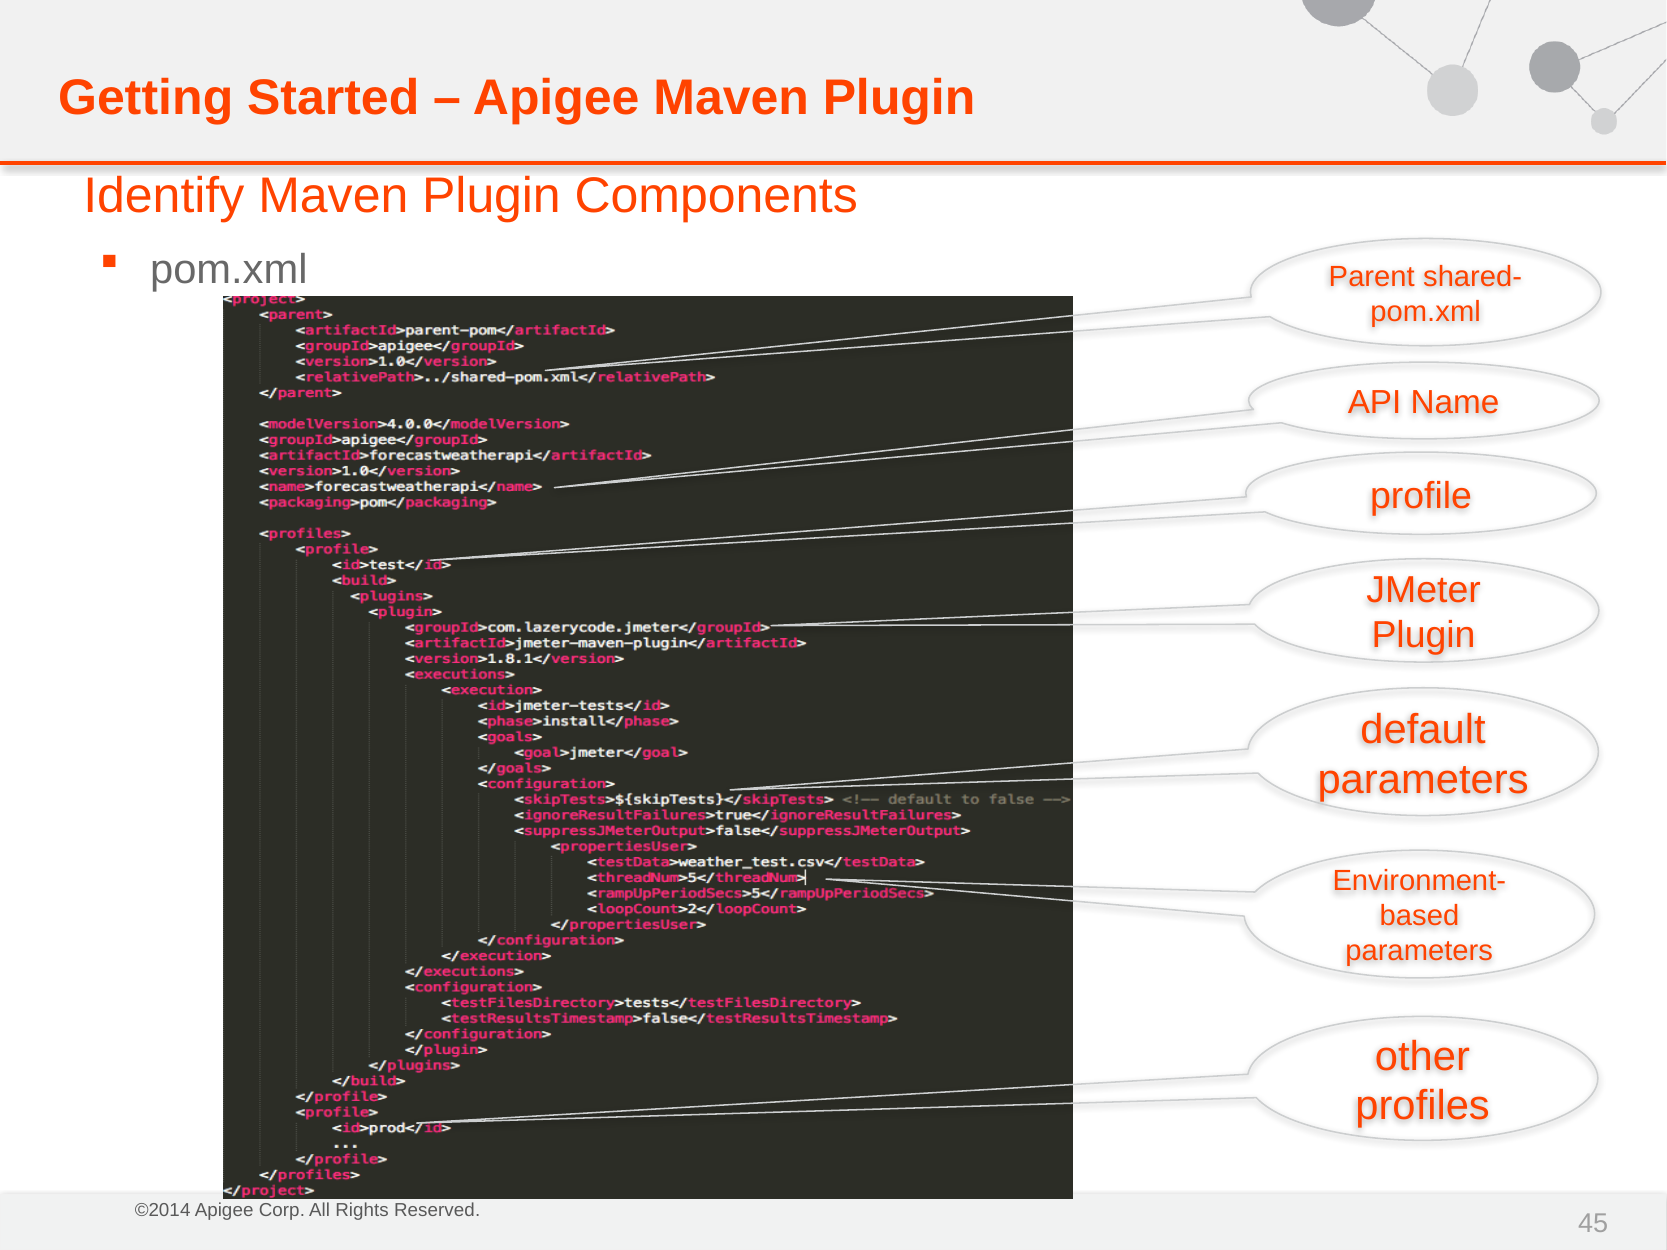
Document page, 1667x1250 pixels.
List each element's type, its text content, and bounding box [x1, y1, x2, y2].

text_box profile [1078, 451, 1598, 536]
list Identify Maven Plugin Components pom.xml [0, 162, 1582, 1122]
text_box API Name [1078, 361, 1600, 442]
text_box Parent shared-pom.xml [1078, 237, 1602, 347]
text_box JMeter Plugin [1078, 557, 1600, 663]
text_box Environment-based parameters [1078, 849, 1596, 979]
text_box other profiles [1078, 1015, 1599, 1142]
picture [0, 0, 1667, 162]
slide_number 45 [1291, 1194, 1625, 1250]
picture [223, 296, 1073, 1200]
text_box Getting Started – Apigee Maven Plugin [41, 56, 1667, 123]
text_box default parameters [1078, 686, 1600, 817]
